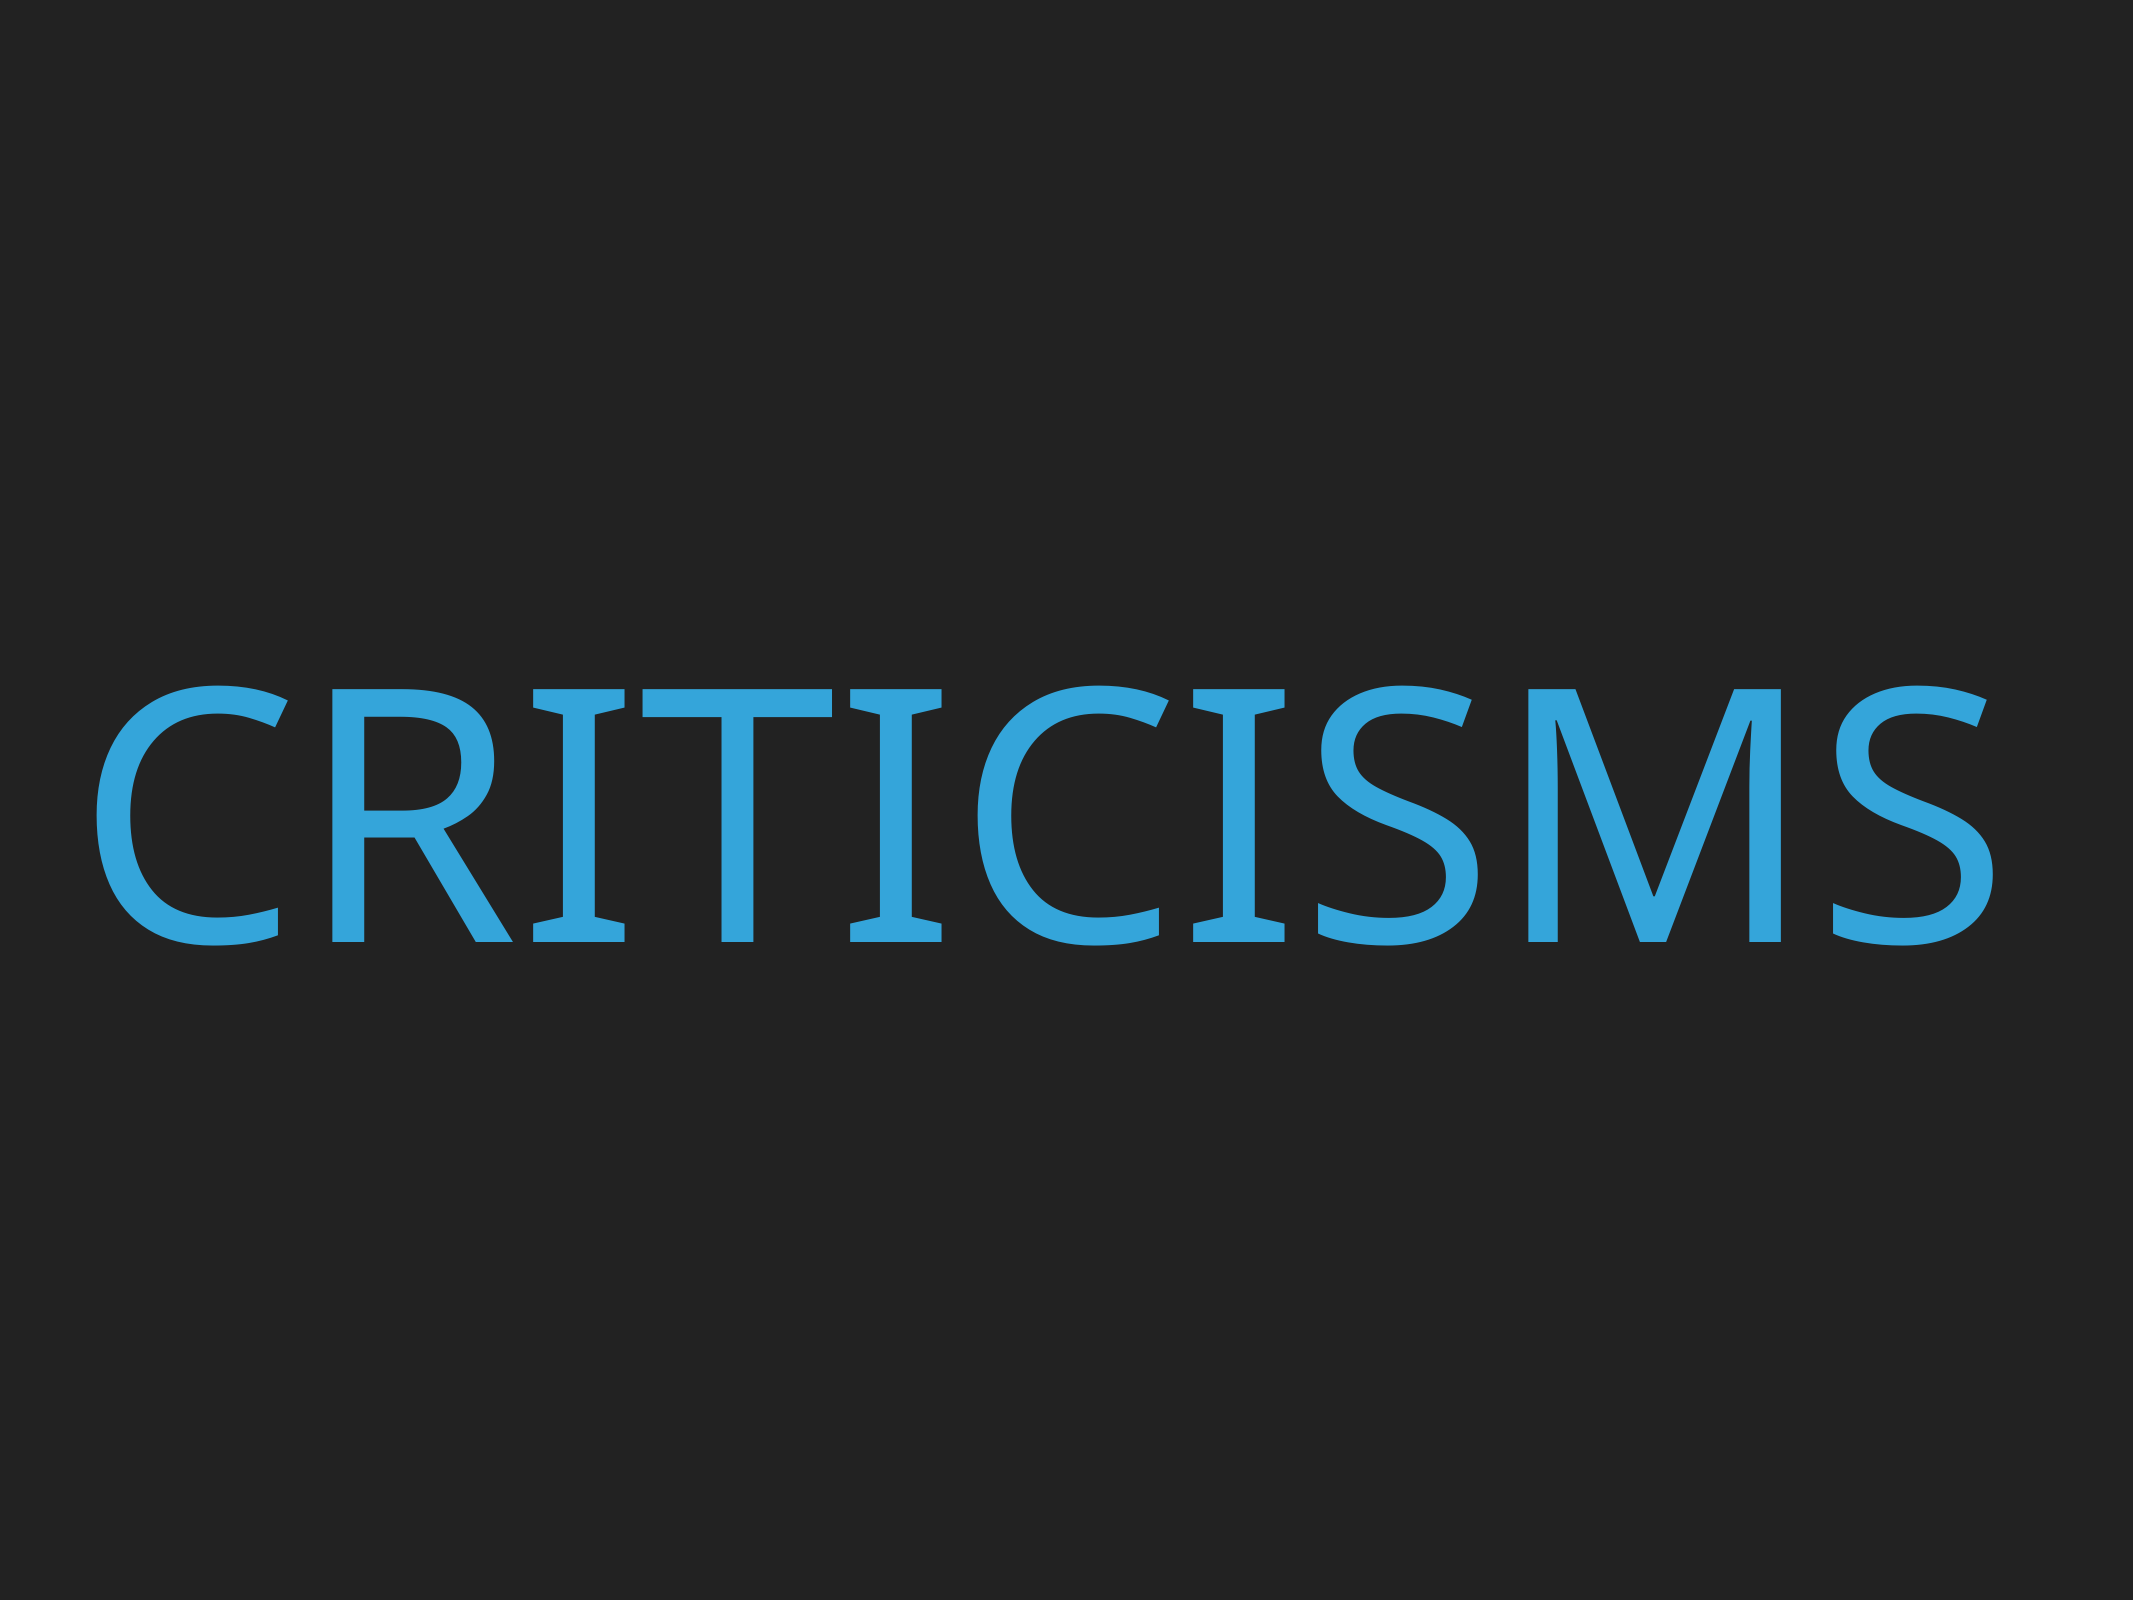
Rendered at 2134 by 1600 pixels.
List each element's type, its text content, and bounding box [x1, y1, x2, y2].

title Criticisms [66, 661, 2068, 1405]
